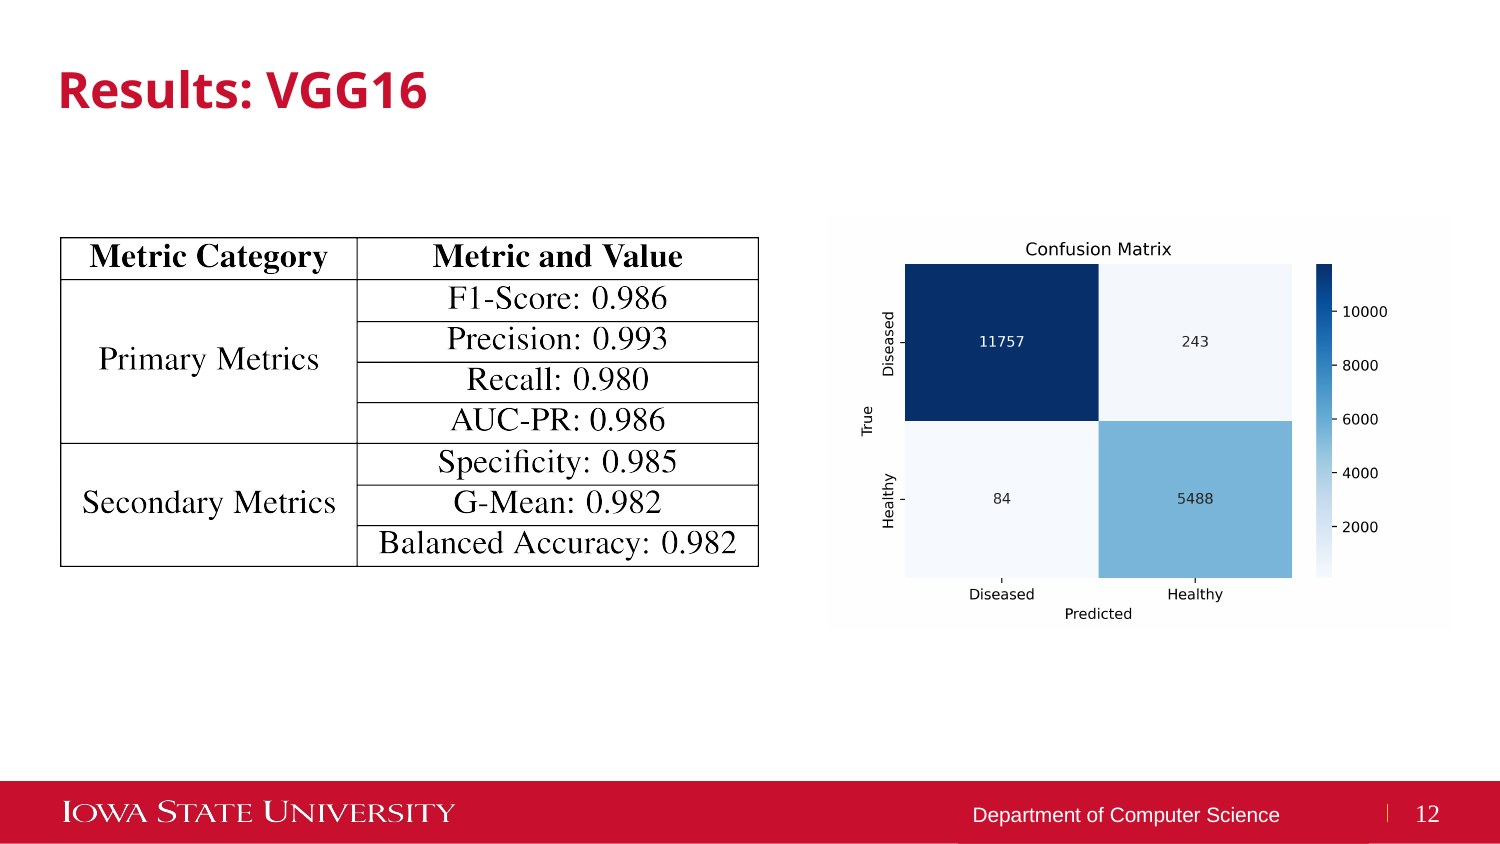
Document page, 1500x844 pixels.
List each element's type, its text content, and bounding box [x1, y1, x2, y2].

picture [62, 800, 456, 825]
title Results: VGG16 [42, 41, 1441, 136]
picture [827, 214, 1451, 630]
picture [60, 237, 759, 568]
